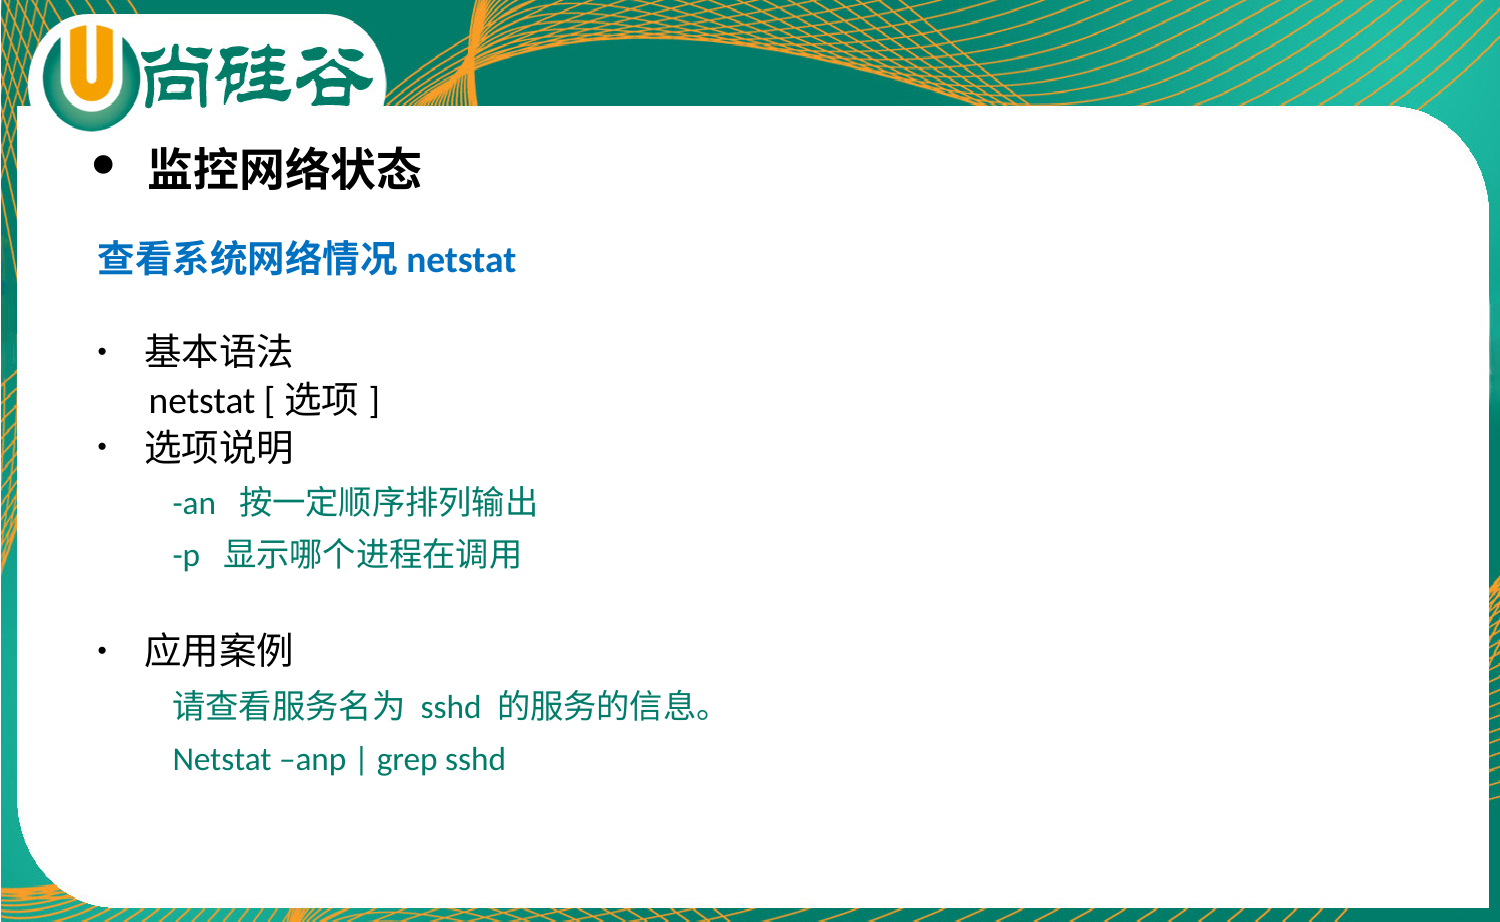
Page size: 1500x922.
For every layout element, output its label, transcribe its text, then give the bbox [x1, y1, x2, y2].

text_box 查看系统网络情况netstat 基本语法 netstat [选项] 选项说明 -an 按一定顺序排列输出 -p 显示哪个进程在调用 应用案例 请查看服务名为 sshd 的服务的信息。 Netstat –anp | grep sshd [82, 232, 1436, 784]
picture [0, 0, 1500, 922]
text_box 监控网络状态 [76, 139, 1270, 204]
